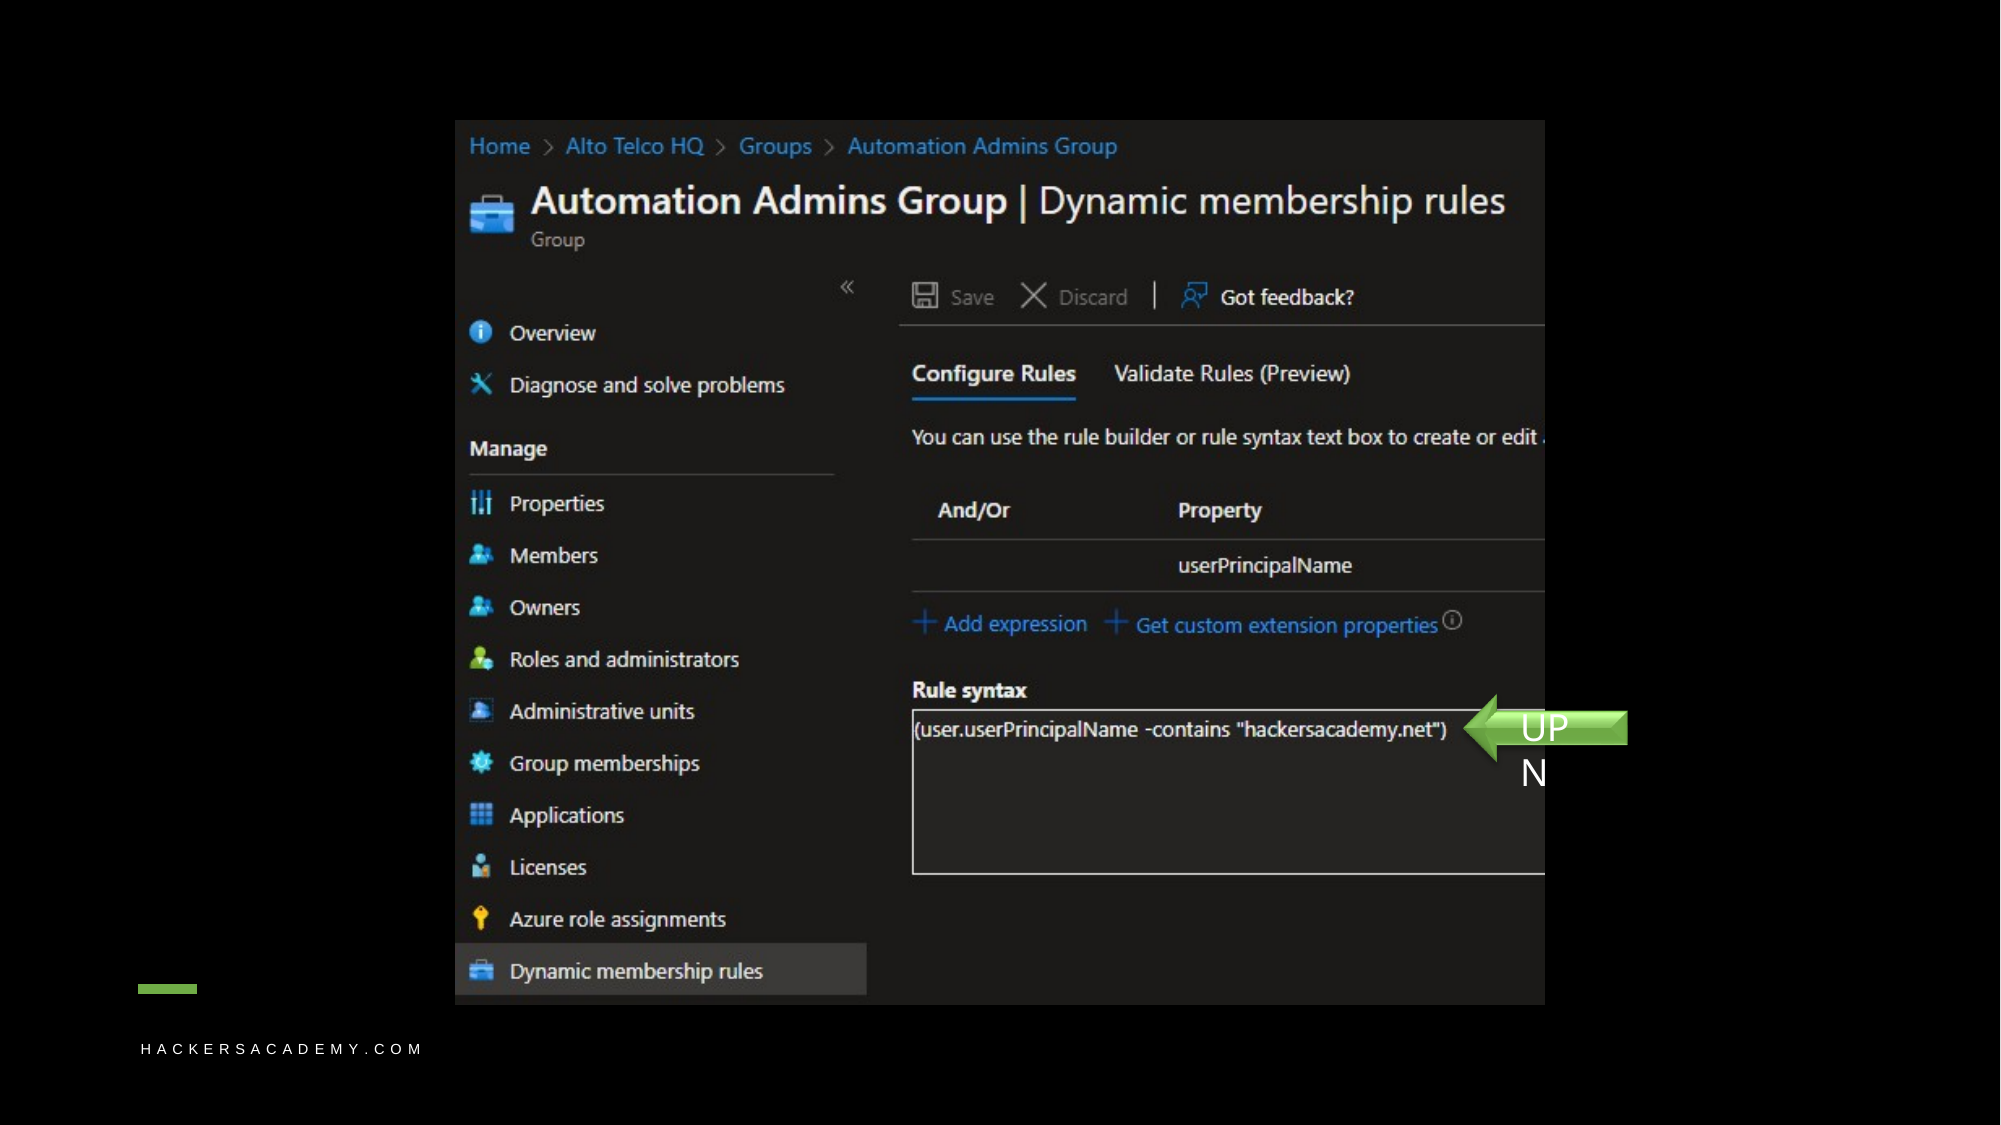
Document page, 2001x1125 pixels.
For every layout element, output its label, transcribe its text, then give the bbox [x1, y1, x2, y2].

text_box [454, 120, 1636, 1005]
footer H A C K E R S A C A D E M Y . C O M [138, 1039, 426, 1125]
